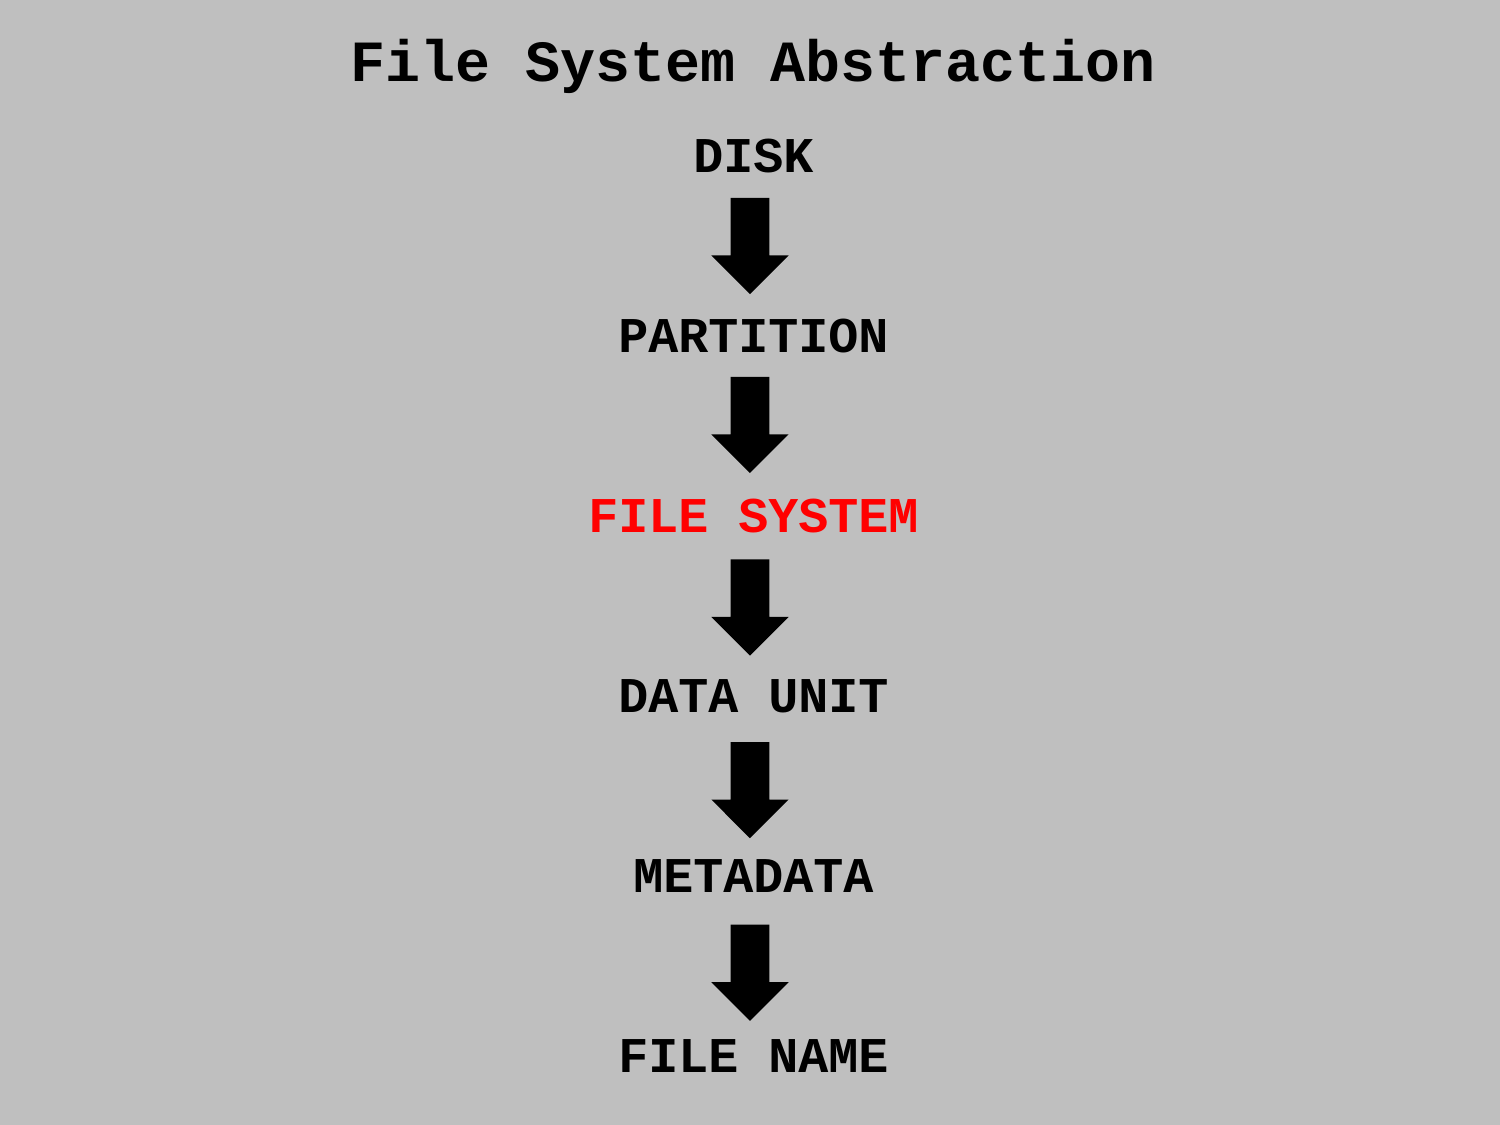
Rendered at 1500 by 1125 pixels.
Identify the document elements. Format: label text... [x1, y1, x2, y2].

text_box [709, 922, 791, 1023]
text_box [709, 557, 791, 658]
text_box DISK PARTITION FILE SYSTEM DATA UNIT METADATA FILE NAME [573, 115, 934, 1090]
text_box [709, 374, 791, 476]
text_box [709, 195, 791, 297]
text_box File System Abstraction [85, 9, 1421, 106]
text_box [709, 739, 791, 841]
